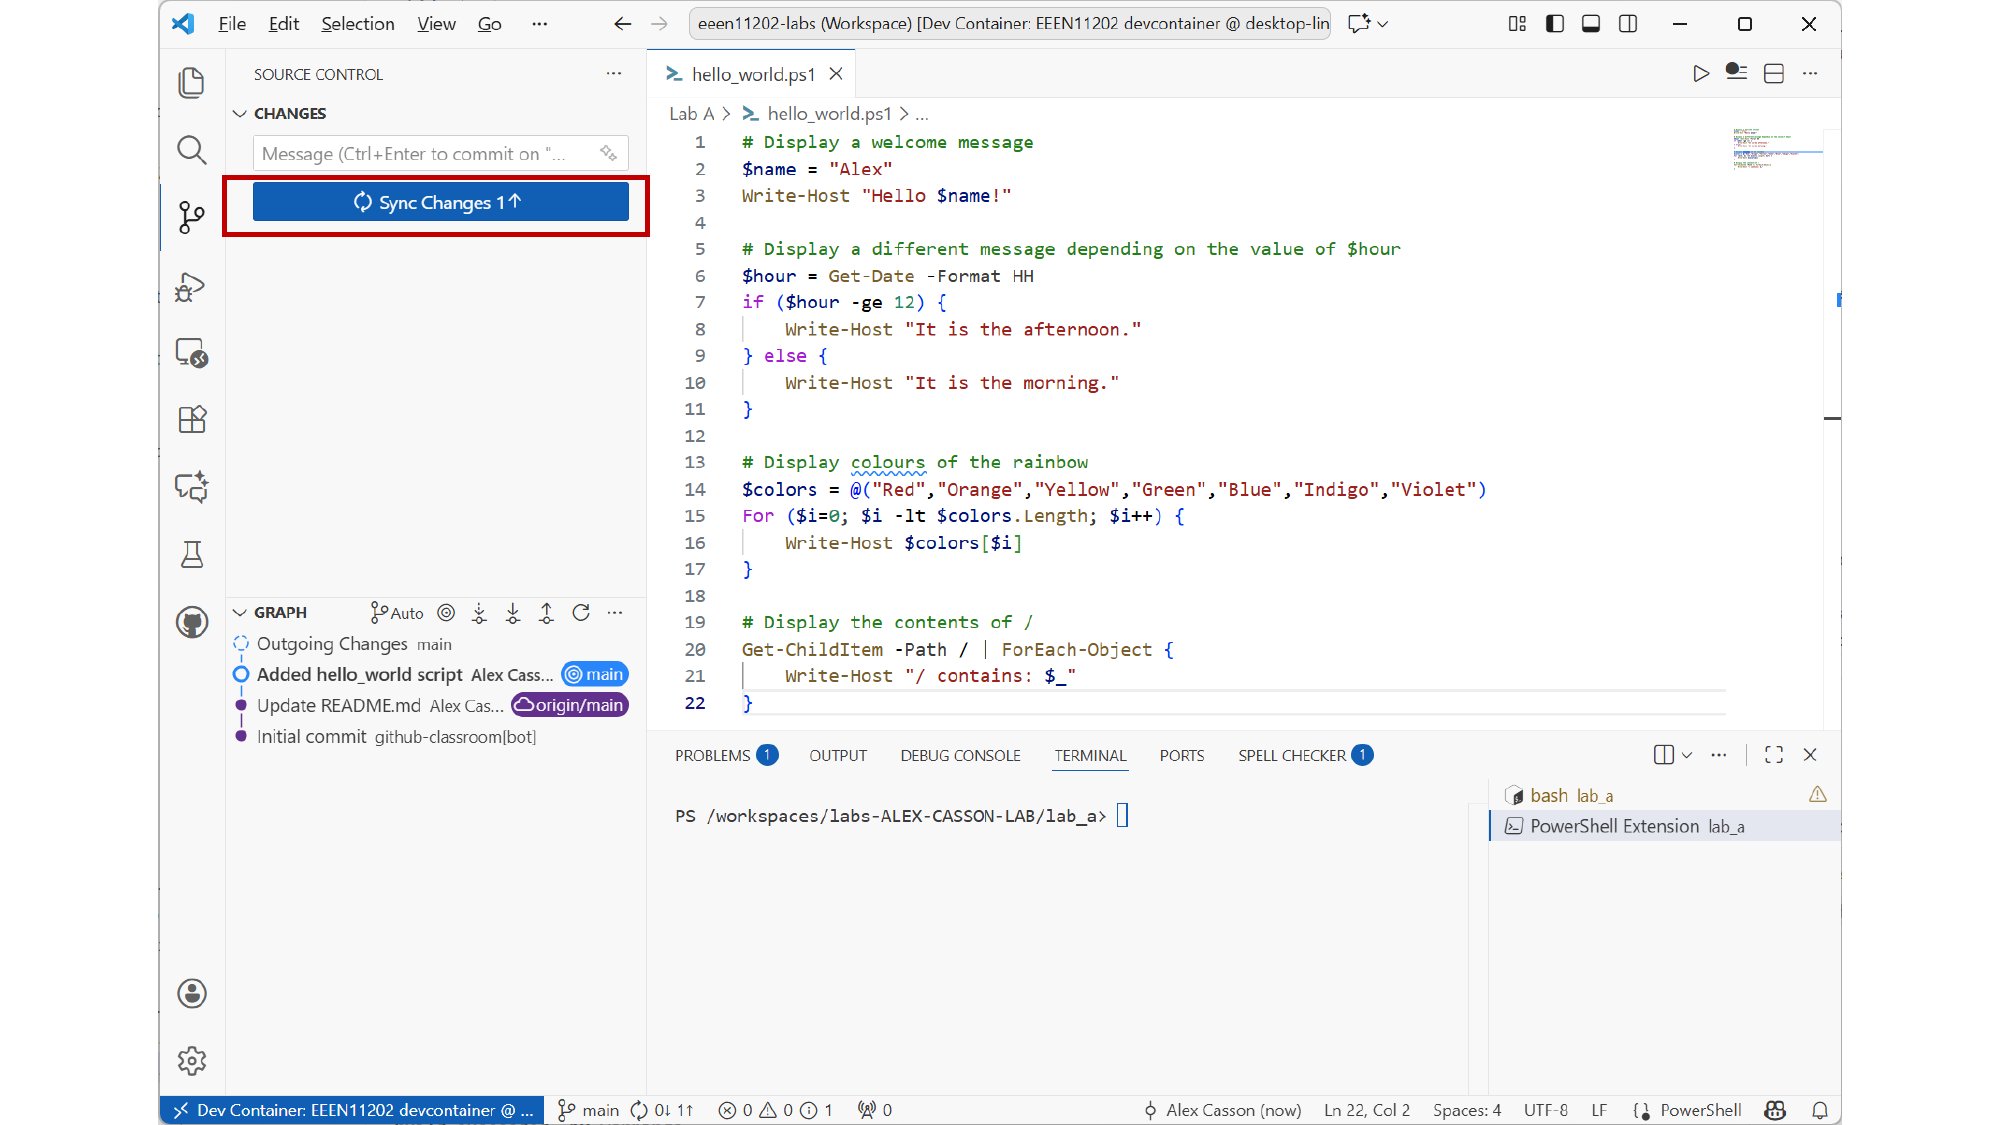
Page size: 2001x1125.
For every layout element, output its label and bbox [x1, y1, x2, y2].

picture [157, 0, 1843, 1125]
